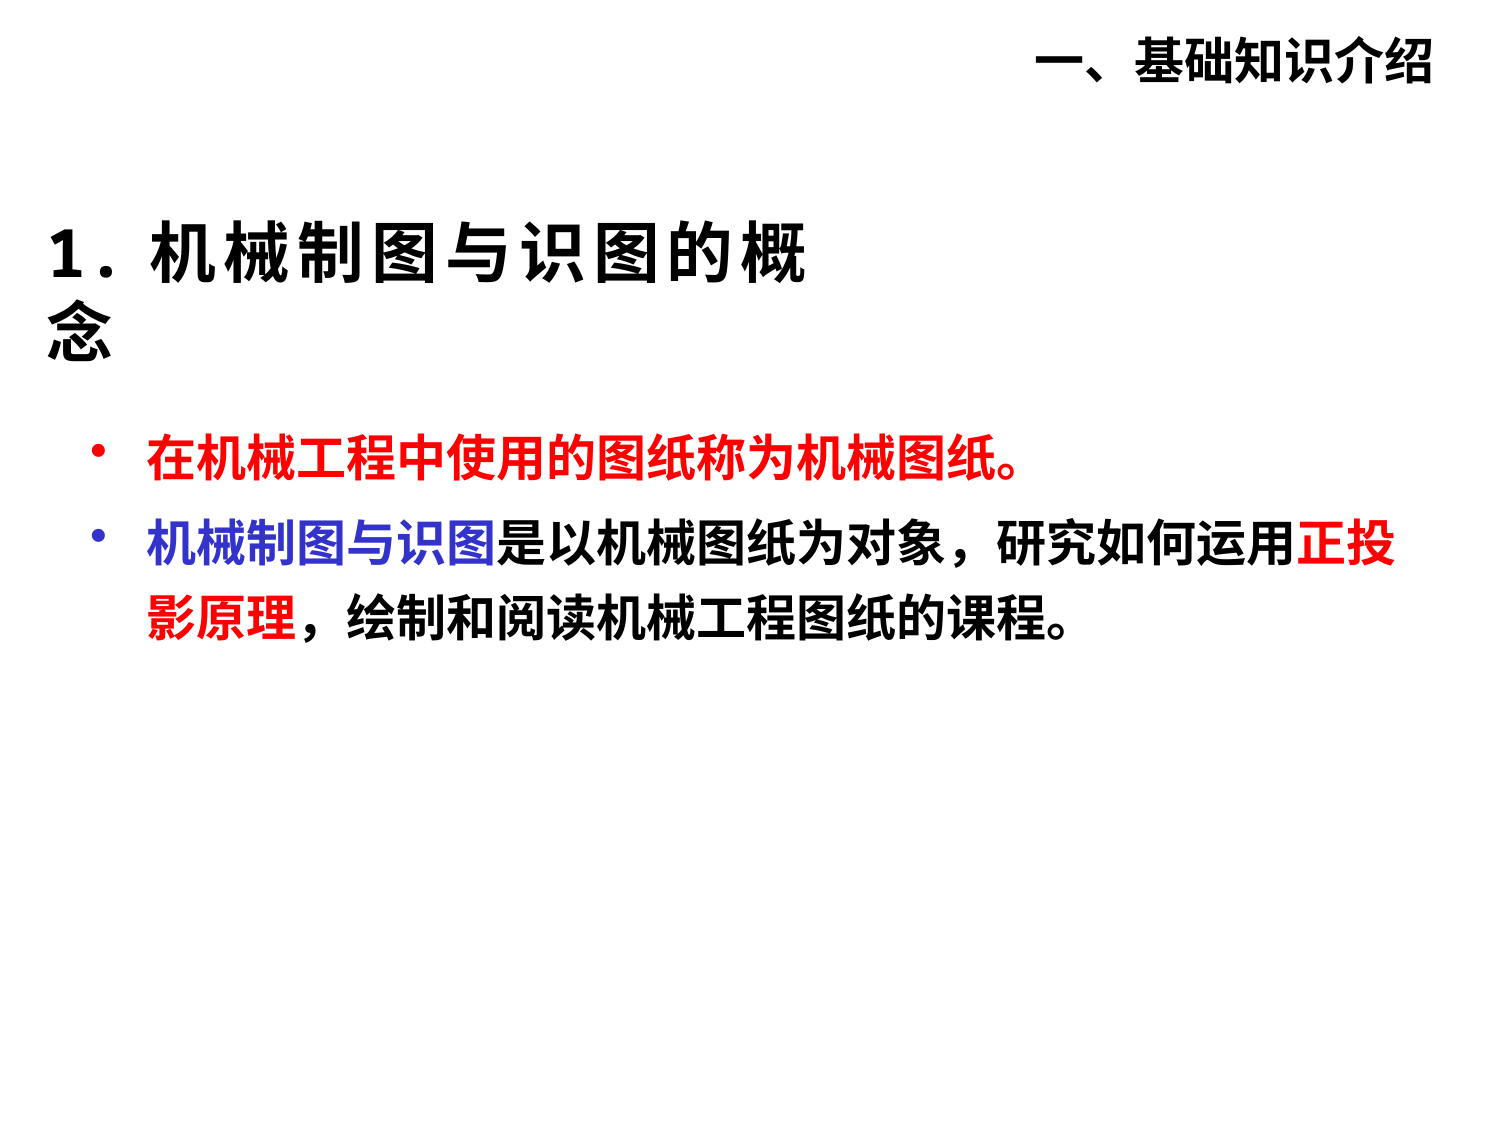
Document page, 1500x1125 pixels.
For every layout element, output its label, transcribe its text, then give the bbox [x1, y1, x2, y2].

text_box 一、基础知识介绍 [968, 0, 1500, 120]
list 在机械工程中使用的图纸称为机械图纸。 机械制图与识图是以机械图纸为对象，研究如何运用正投影原理，绘制和阅读机械工程图纸的课程。 [75, 404, 1425, 764]
title 1.机械制图与识图的概念 [31, 243, 823, 339]
